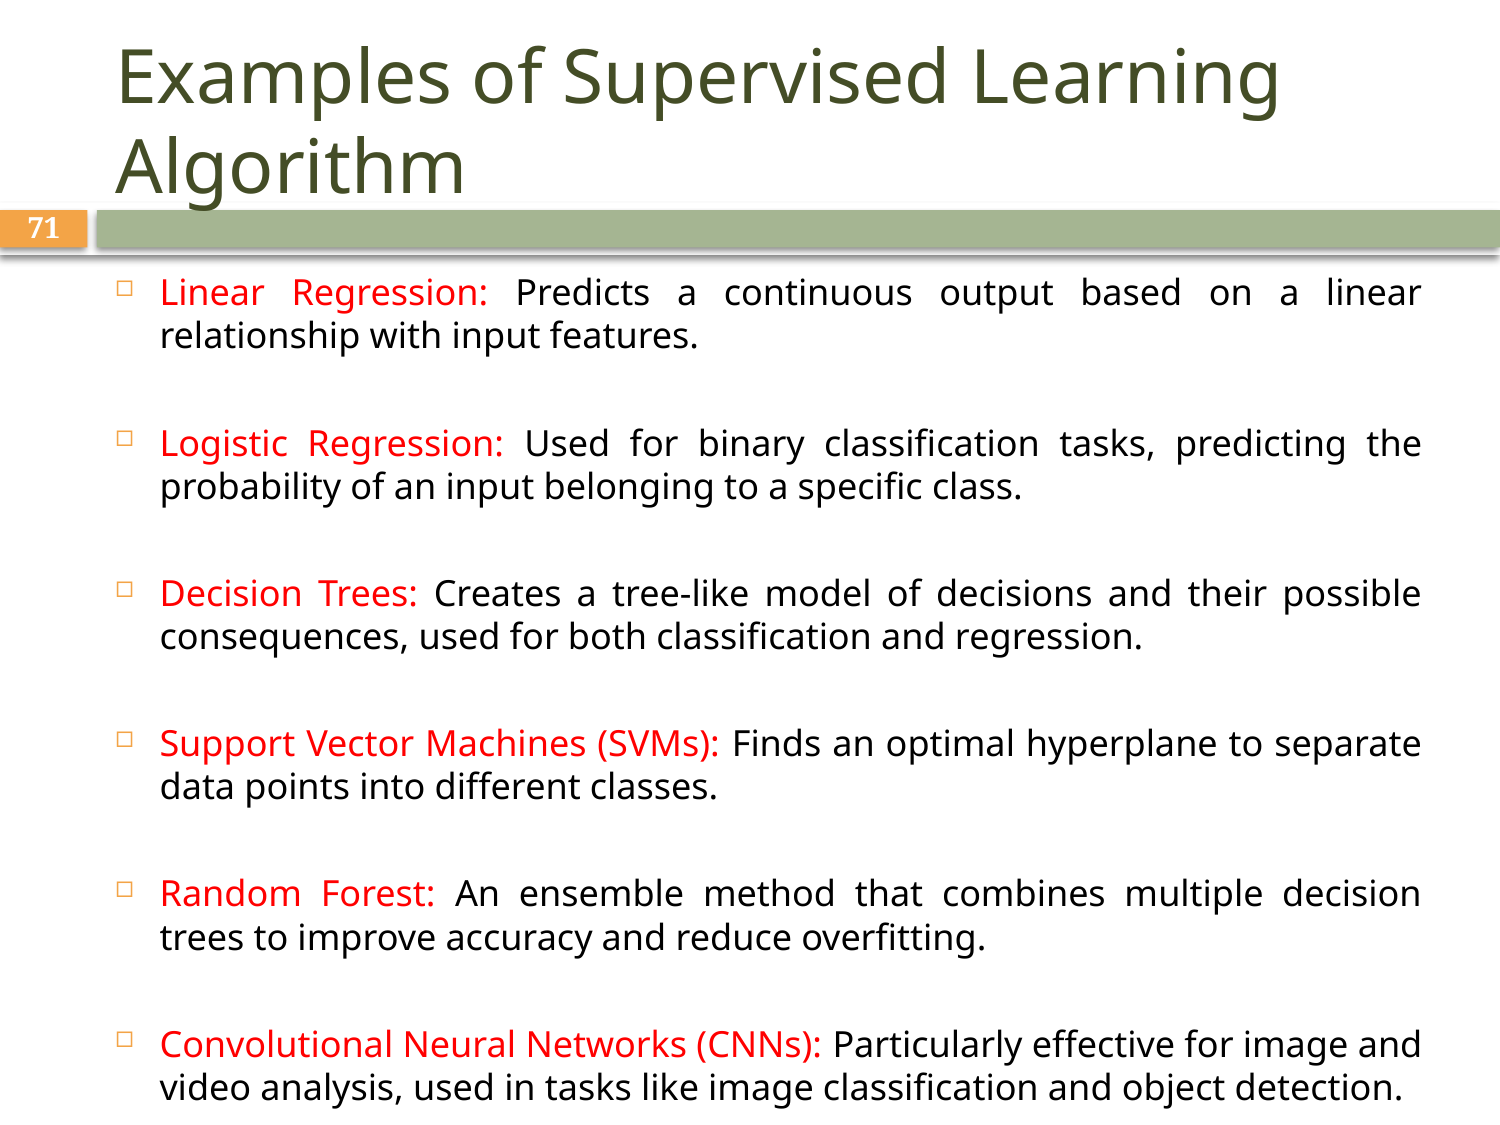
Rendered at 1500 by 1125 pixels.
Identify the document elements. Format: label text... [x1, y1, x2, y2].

slide_number 71 [0, 208, 88, 249]
title Examples of Supervised Learning Algorithm [100, 37, 1438, 200]
list Linear Regression: Predicts a continuous output based on a linear relationship with input features. Logistic Regression: Used for binary classification tasks, predicting the probability of an input belonging to a specific class. Decision Trees: Creates a tree-like model of decisions and their possible consequences, used for both classification and regression. Support Vector Machines (SVMs): Finds an optimal hyperplane to separate data points into different classes. Random Forest: An ensemble method that combines multiple decision trees to improve accuracy and reduce overfitting. Convolutional Neural Networks (CNNs): Particularly effective for image and video analysis, used in tasks like image classification and object detection. [100, 262, 1438, 1125]
